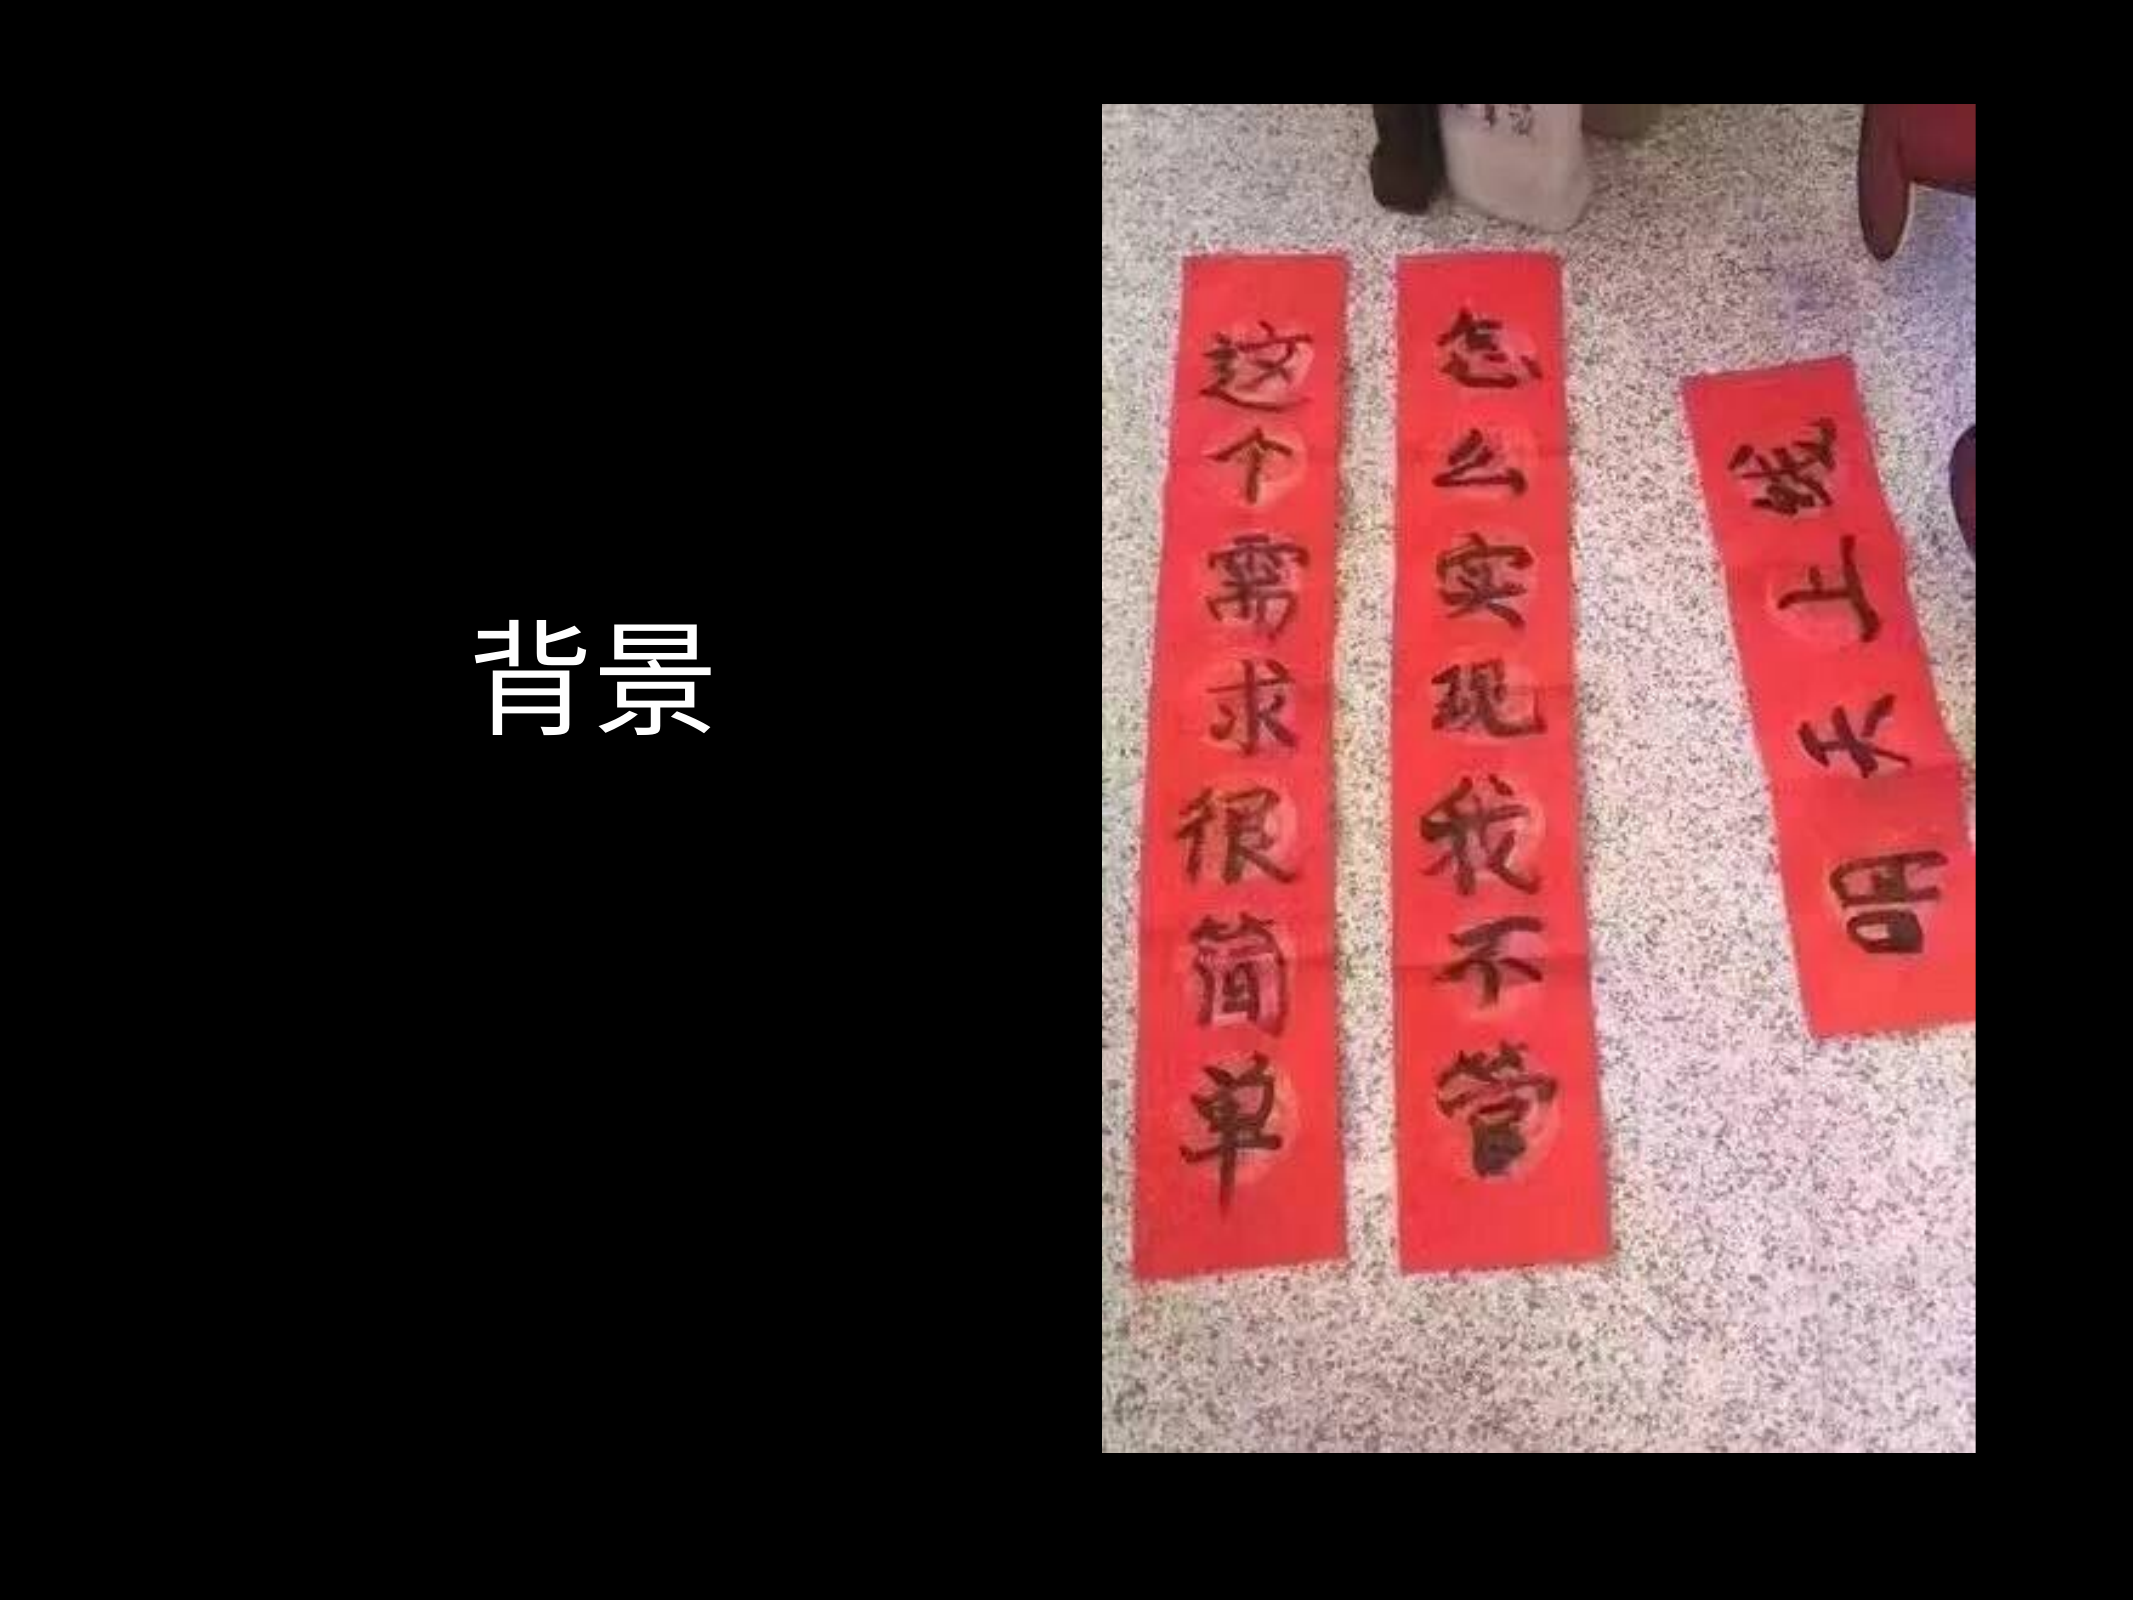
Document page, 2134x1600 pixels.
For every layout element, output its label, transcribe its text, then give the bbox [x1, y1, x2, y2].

title 背景 [155, 103, 1032, 759]
picture [1101, 104, 1976, 1453]
